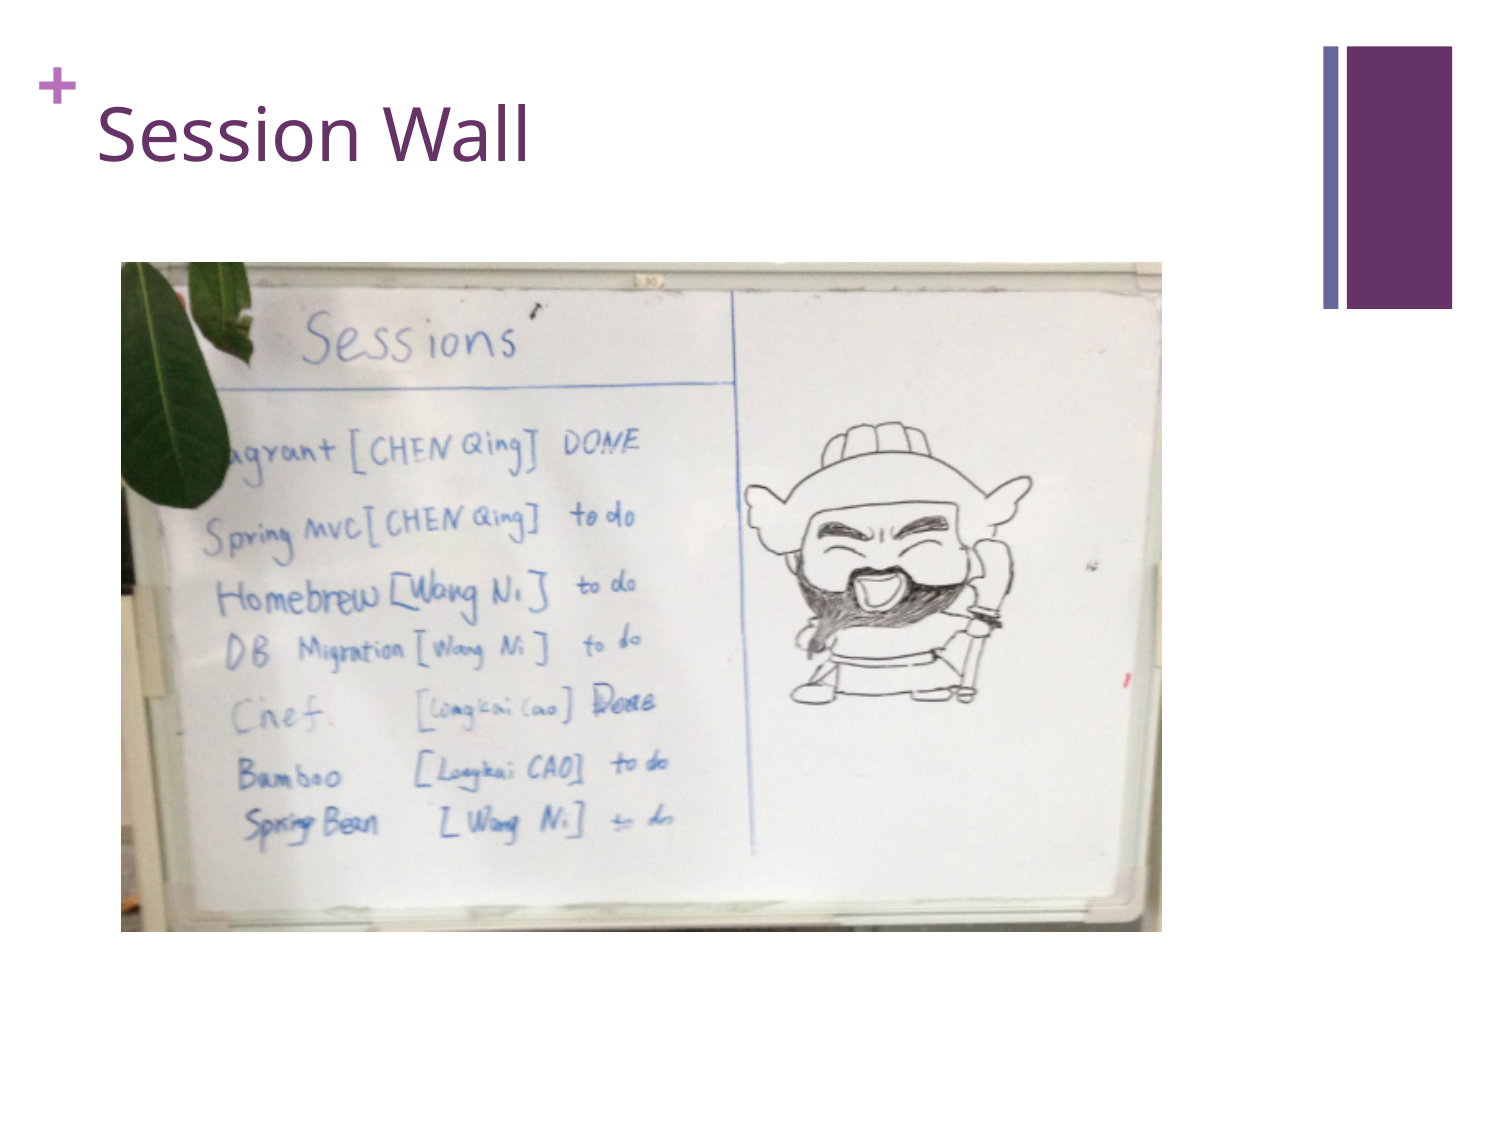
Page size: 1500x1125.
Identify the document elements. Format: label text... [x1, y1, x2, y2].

picture [120, 261, 1162, 932]
title Session Wall [81, 79, 1322, 263]
